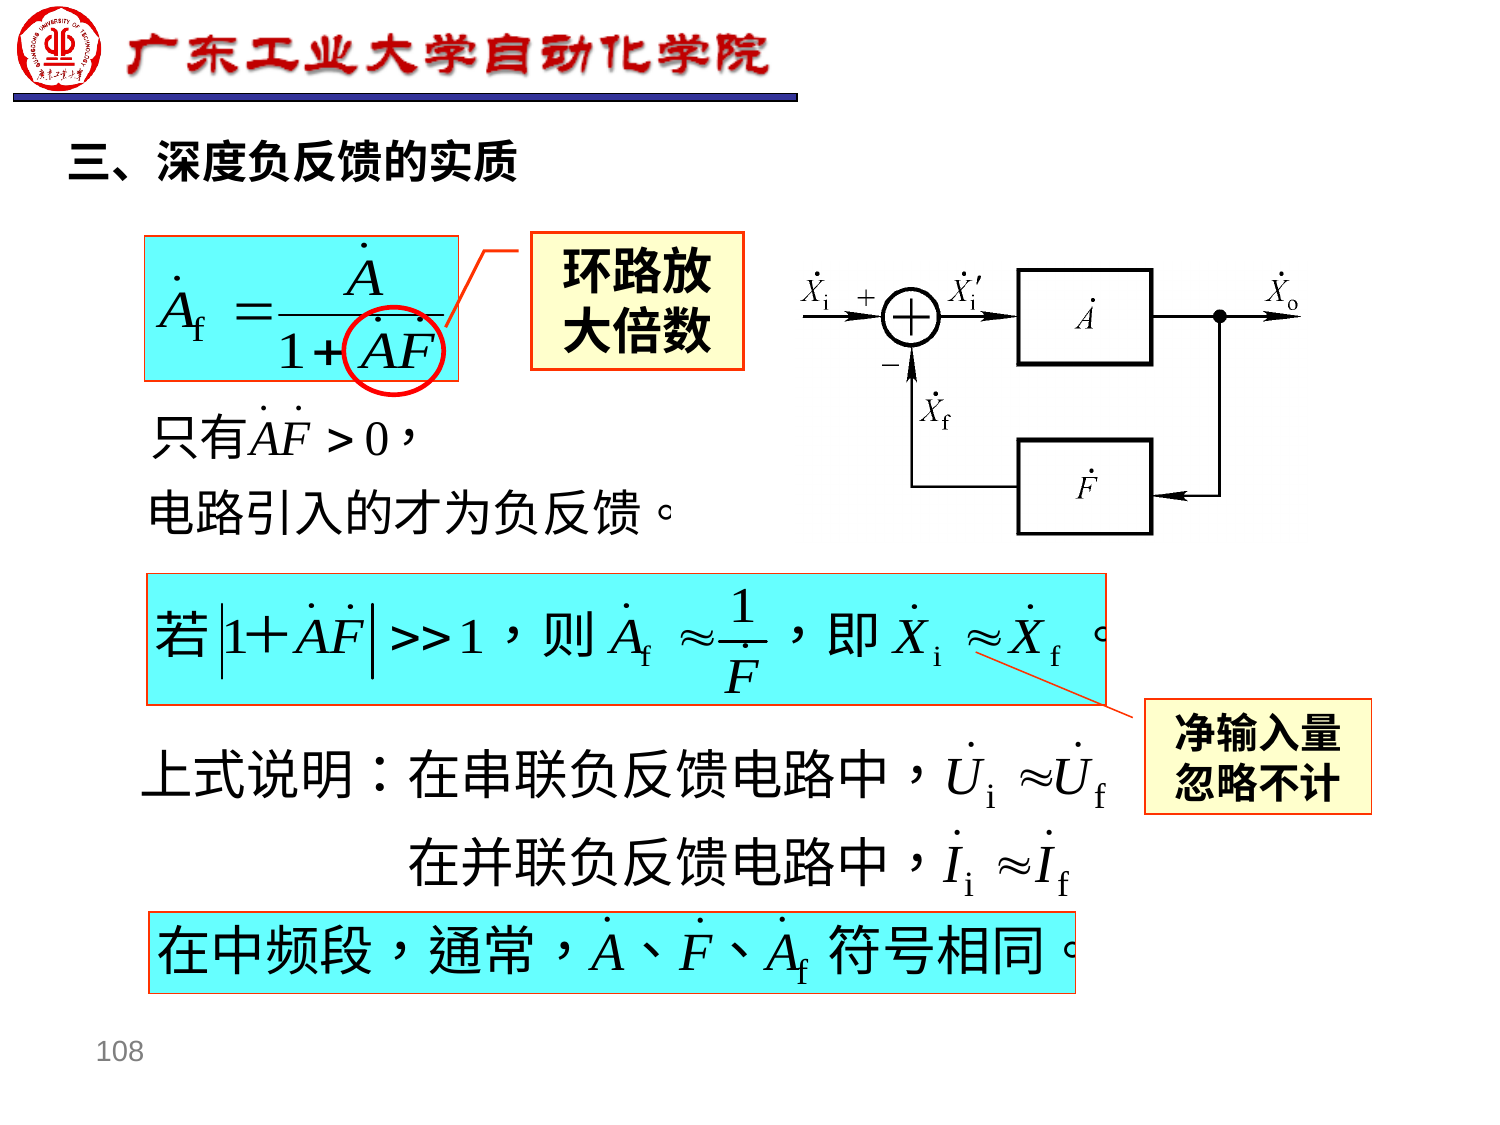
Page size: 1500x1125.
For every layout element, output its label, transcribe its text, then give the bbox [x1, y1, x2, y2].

slide_number 108 [80, 1024, 431, 1103]
text_box 净输入量忽略不计 [1145, 699, 1372, 814]
title 三、深度负反馈的实质 [51, 125, 865, 196]
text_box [145, 236, 338, 381]
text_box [343, 231, 744, 395]
picture [11, 0, 812, 101]
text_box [147, 573, 1106, 705]
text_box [149, 912, 1076, 994]
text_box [794, 261, 1308, 543]
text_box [132, 736, 1121, 907]
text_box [145, 398, 671, 549]
